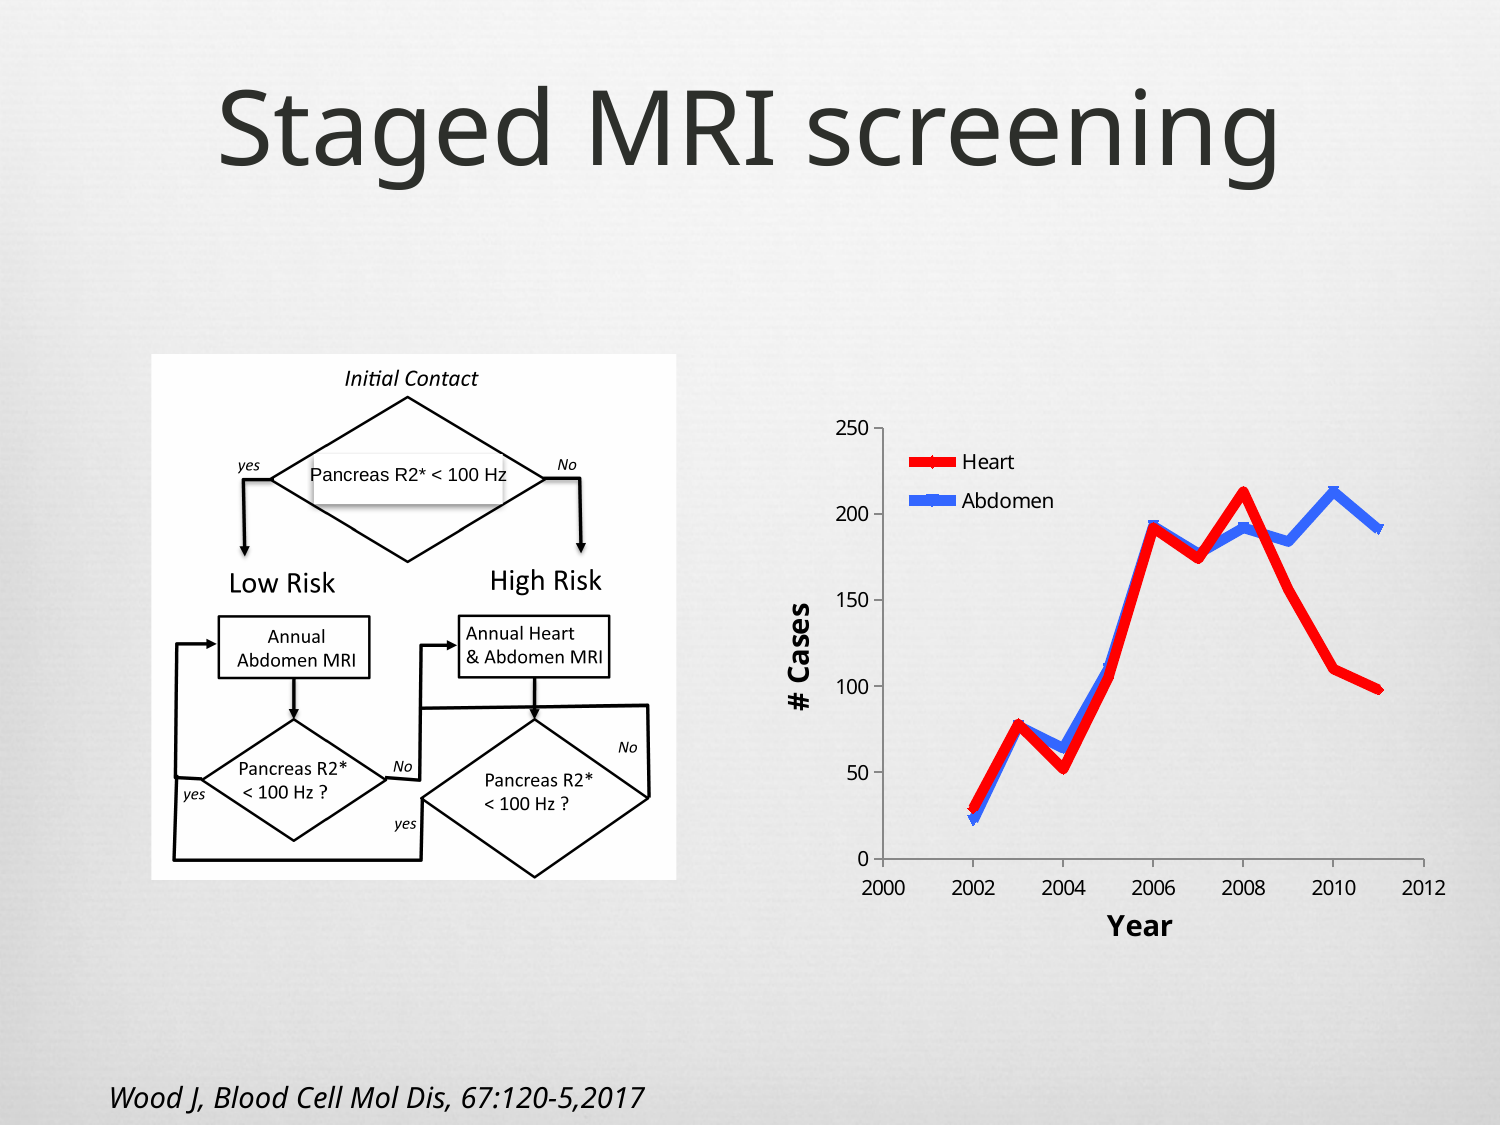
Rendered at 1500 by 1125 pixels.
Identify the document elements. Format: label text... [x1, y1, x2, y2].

chart [768, 411, 1468, 955]
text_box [150, 353, 677, 880]
title Staged MRI screening [112, 10, 1388, 236]
text_box Wood J, Blood Cell Mol Dis, 67:120-5,2017 [93, 1072, 660, 1122]
